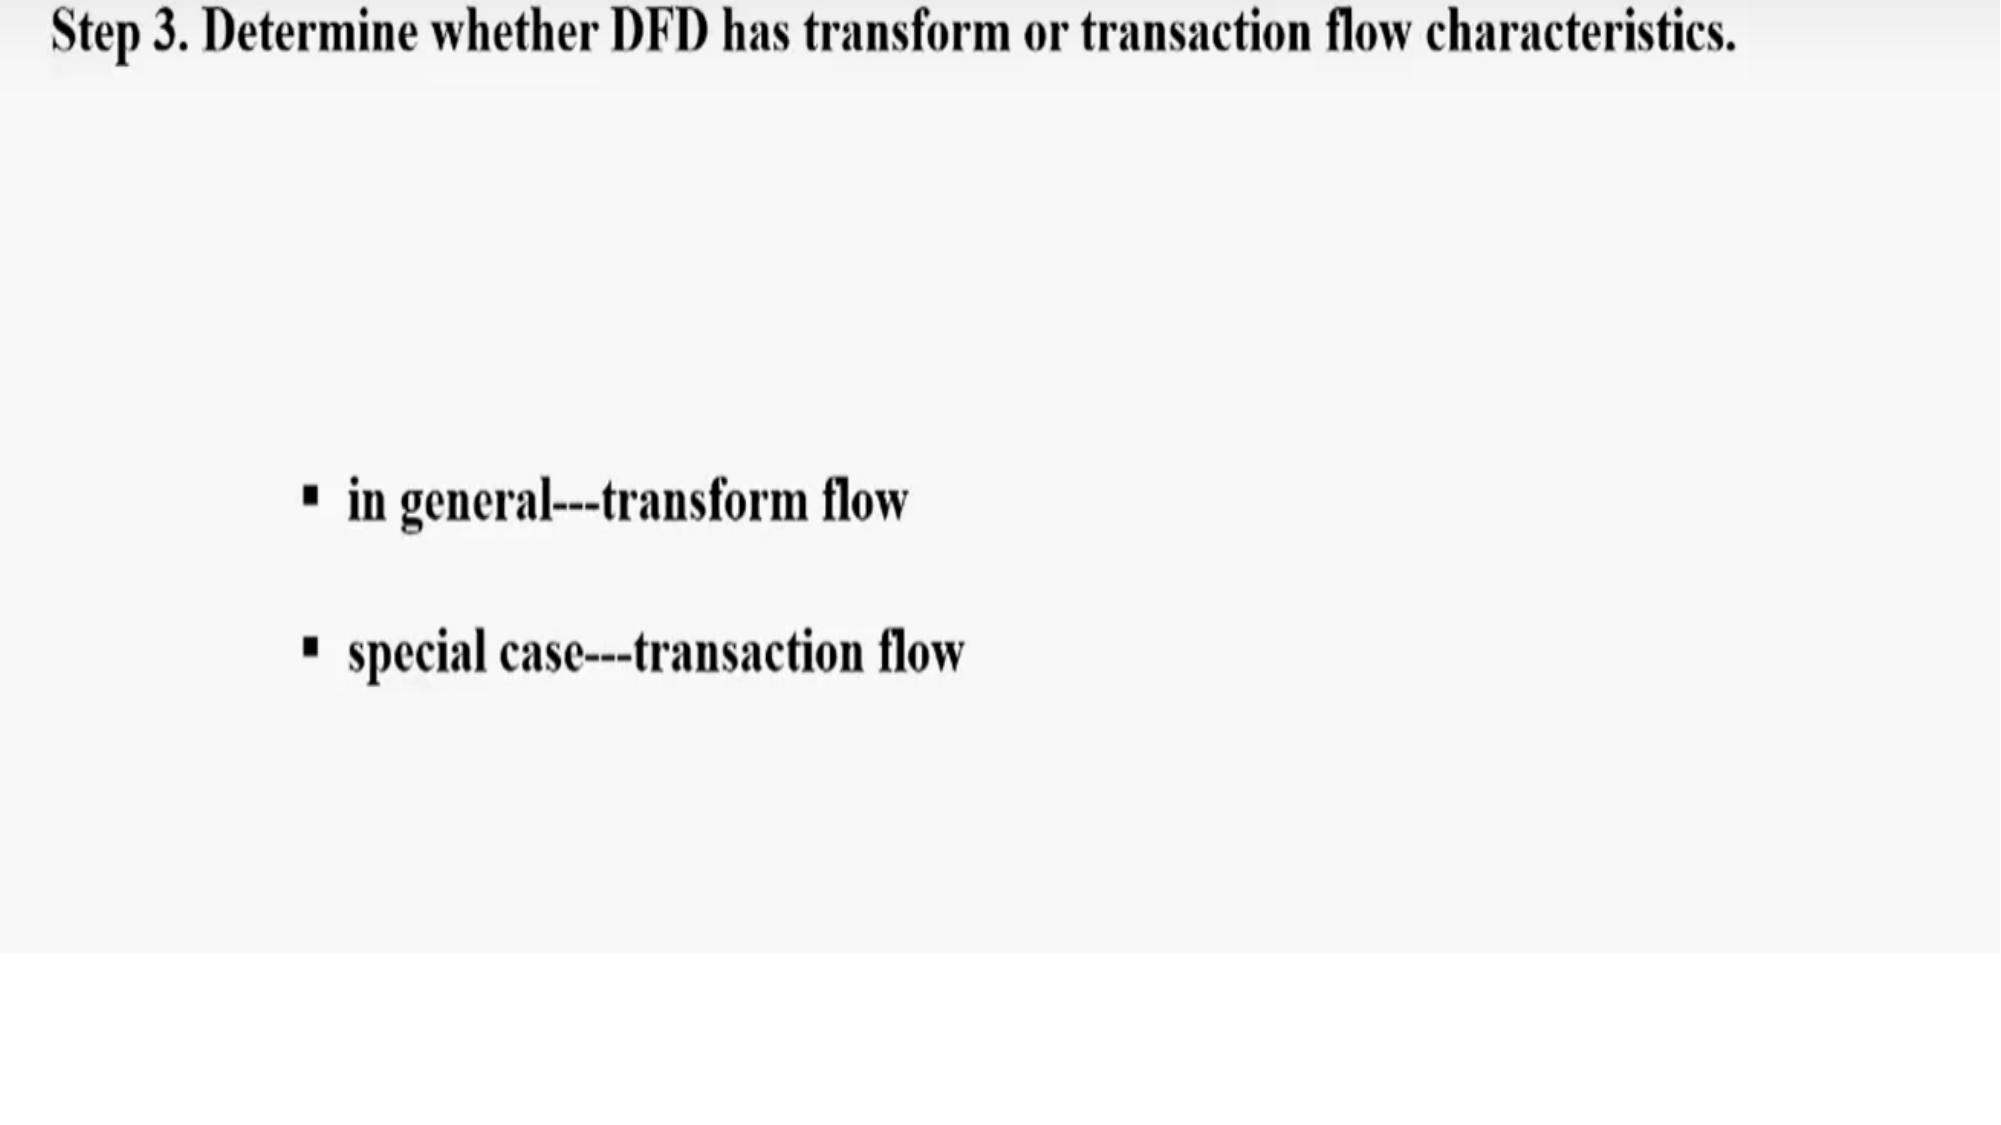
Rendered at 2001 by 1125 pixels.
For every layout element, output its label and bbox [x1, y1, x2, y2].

picture [0, 0, 2000, 953]
